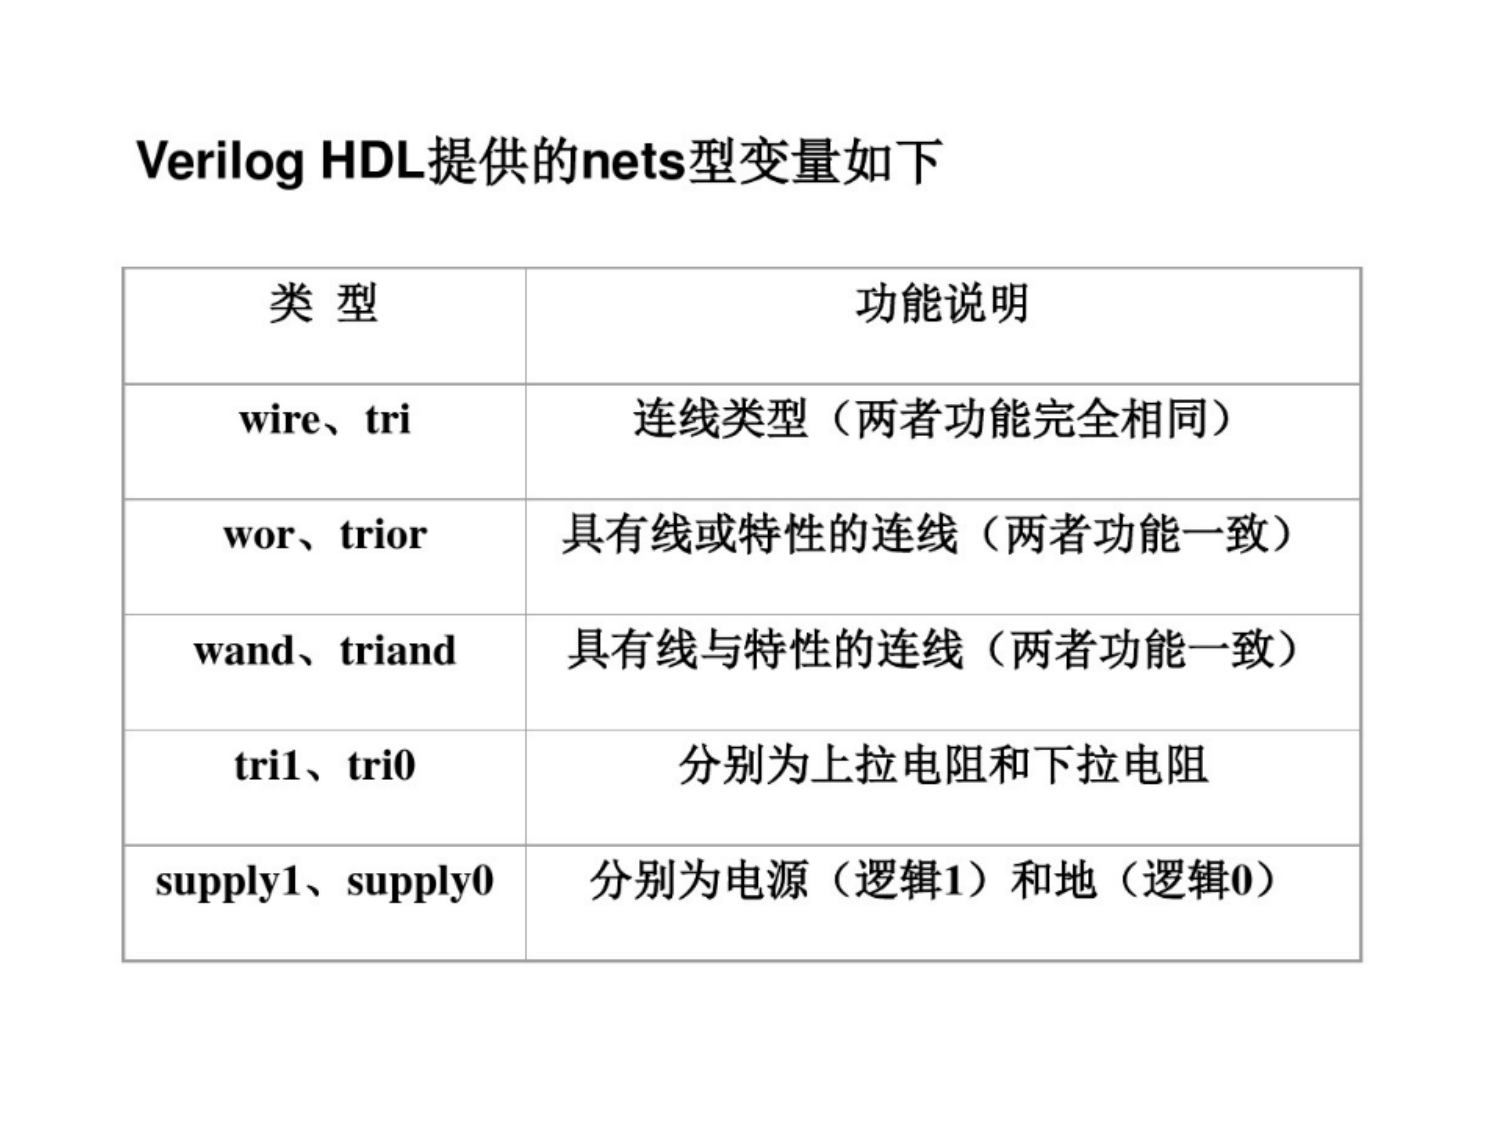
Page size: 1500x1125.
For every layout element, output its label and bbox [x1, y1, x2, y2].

picture [103, 116, 1397, 1008]
